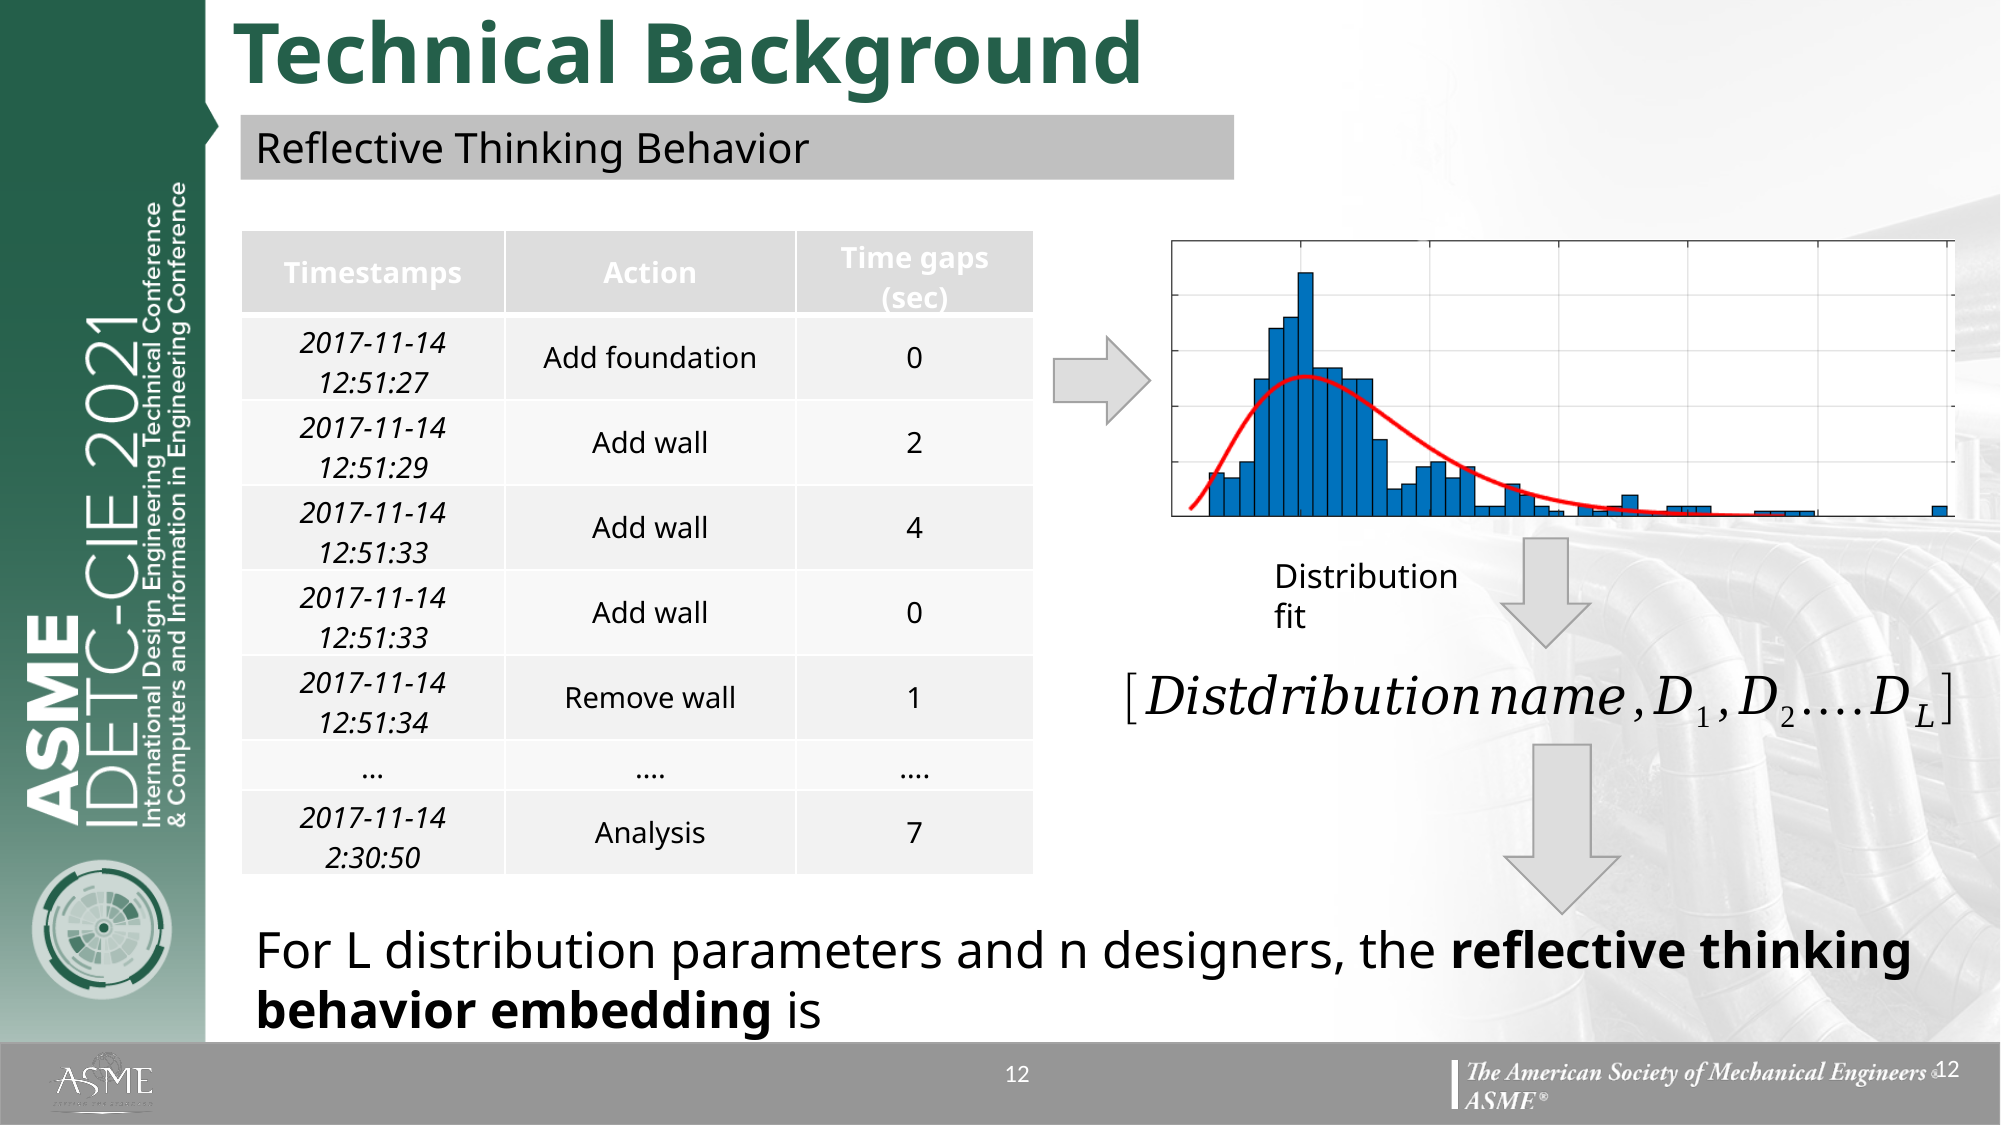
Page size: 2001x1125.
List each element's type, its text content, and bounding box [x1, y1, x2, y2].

text_box Distribution fit [1259, 547, 1505, 643]
table_cell Add wall [506, 486, 795, 569]
text_box [1502, 743, 1622, 916]
table_cell Analysis [506, 791, 795, 874]
text_box Technical Background [217, 14, 1793, 109]
picture [0, 0, 233, 1042]
table_cell 2017-11-14 2:30:50 [242, 791, 504, 874]
table_header Timestamps [242, 231, 504, 312]
table_cell 0 [797, 571, 1033, 654]
table_cell 1 [797, 656, 1033, 739]
table_cell 2017-11-14 12:51:33 [242, 571, 504, 654]
text_box [1505, 537, 1593, 650]
table_cell 2 [797, 401, 1033, 484]
picture [49, 1052, 153, 1114]
table_cell 4 [797, 486, 1033, 569]
table_cell 2017-11-14 12:51:33 [242, 486, 504, 569]
table_cell Add wall [506, 571, 795, 654]
table_cell …. [506, 741, 795, 789]
picture [1169, 239, 1955, 518]
table_cell 7 [797, 791, 1033, 874]
table_cell 0 [797, 318, 1033, 399]
text_box 12 [594, 1042, 1045, 1103]
table_cell … [242, 741, 504, 789]
text_box [1052, 334, 1152, 427]
table_cell Remove wall [506, 656, 795, 739]
table_cell 2017-11-14 12:51:29 [242, 401, 504, 484]
slide_number 12 [1824, 1049, 1975, 1086]
table_cell Add foundation [506, 318, 795, 399]
text_box Reflective Thinking Behavior [240, 114, 1235, 181]
table_cell 2017-11-14 12:51:34 [242, 656, 504, 739]
table_header Time gaps (sec) [797, 231, 1033, 312]
table_header Action [506, 231, 795, 312]
table_cell …. [797, 741, 1033, 789]
table_cell 2017-11-14 12:51:27 [242, 318, 504, 399]
table_cell Add wall [506, 401, 795, 484]
